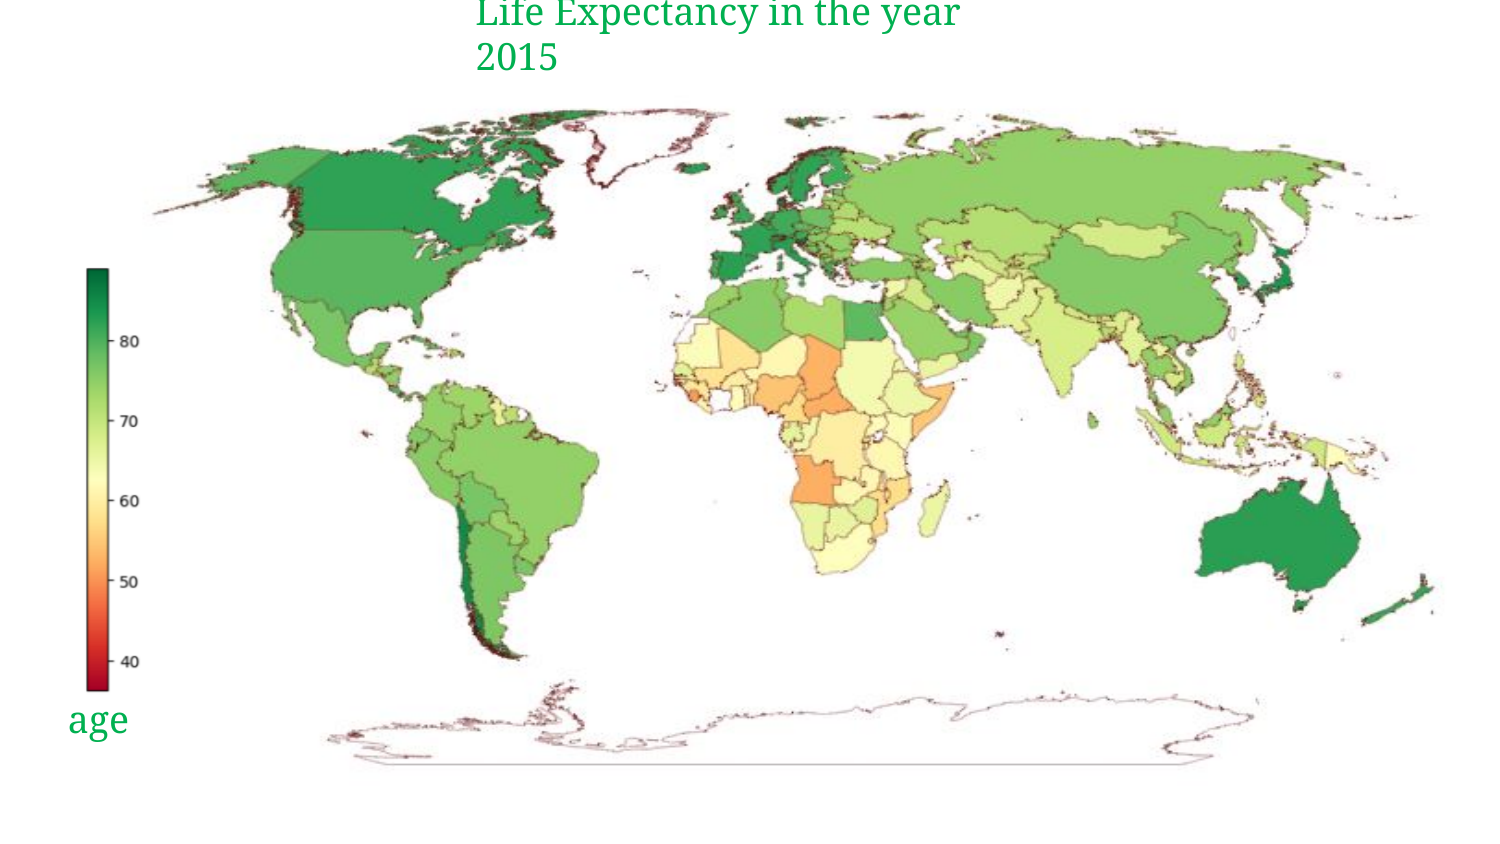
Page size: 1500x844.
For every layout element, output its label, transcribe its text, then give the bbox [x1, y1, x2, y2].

picture [84, 31, 1477, 790]
text_box age [23, 717, 79, 766]
